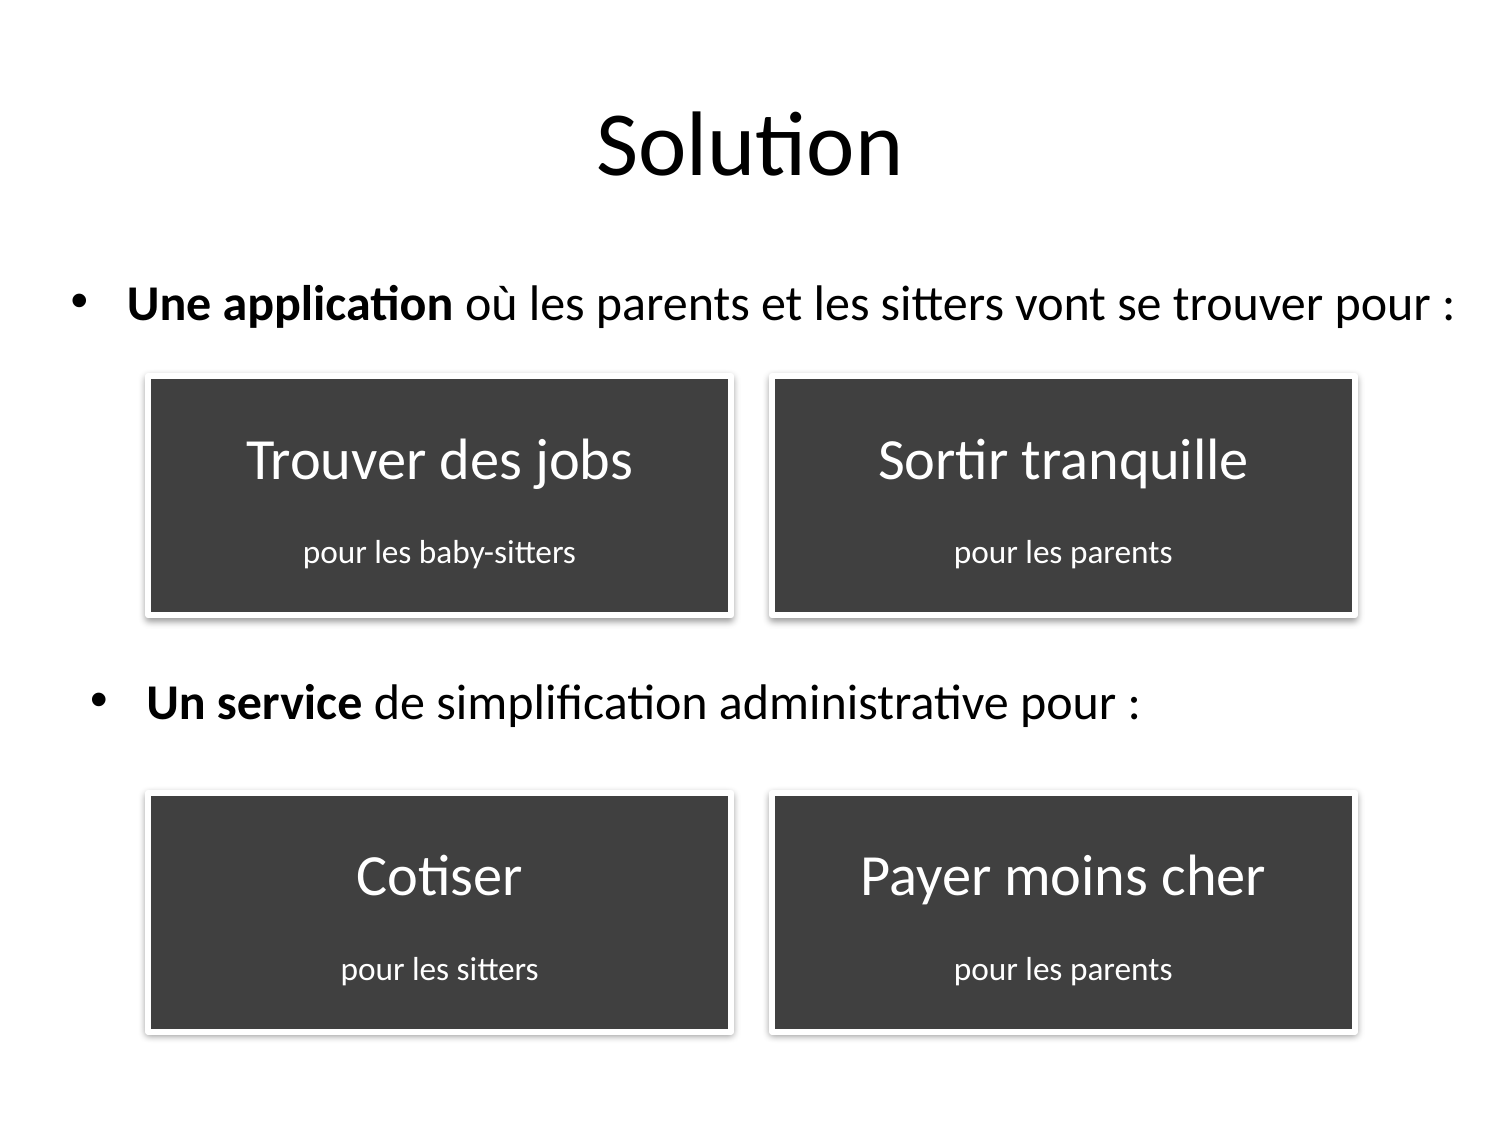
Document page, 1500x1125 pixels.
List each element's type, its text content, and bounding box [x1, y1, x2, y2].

text_box Un service de simplification administrative pour : [74, 661, 1500, 760]
text_box Sortir tranquille pour les parents [769, 373, 1358, 618]
text_box Trouver des jobs pour les baby-sitters [145, 373, 734, 618]
text_box Cotiser pour les sitters [145, 790, 734, 1035]
title Solution [75, 45, 1425, 233]
list Une application où les parents et les sitters vont se trouver pour : [55, 262, 1481, 423]
text_box Payer moins cher pour les parents [769, 790, 1358, 1035]
